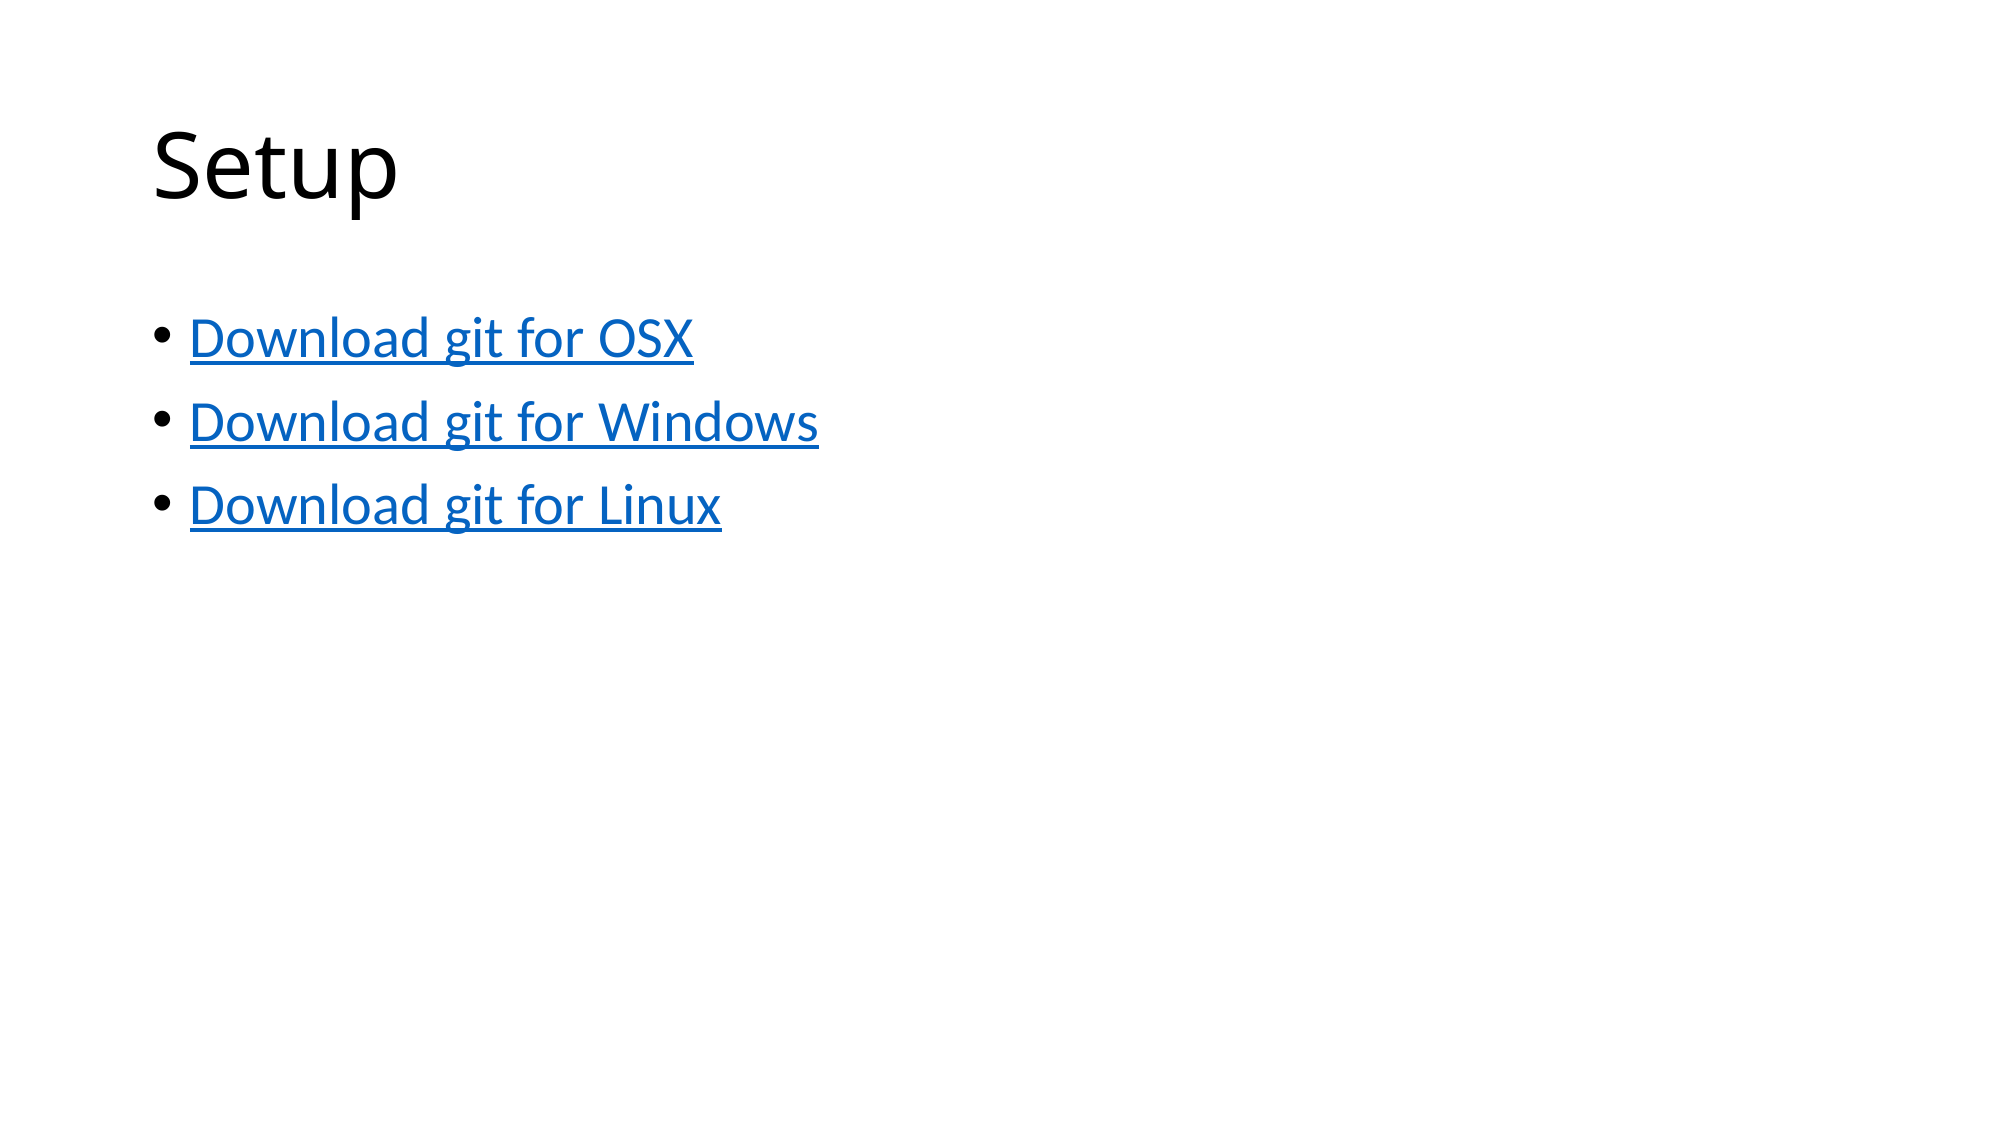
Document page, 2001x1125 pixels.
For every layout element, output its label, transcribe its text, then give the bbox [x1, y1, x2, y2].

list Download git for OSX Download git for Windows Download git for Linux [137, 299, 1863, 1014]
title Setup [137, 59, 1863, 278]
